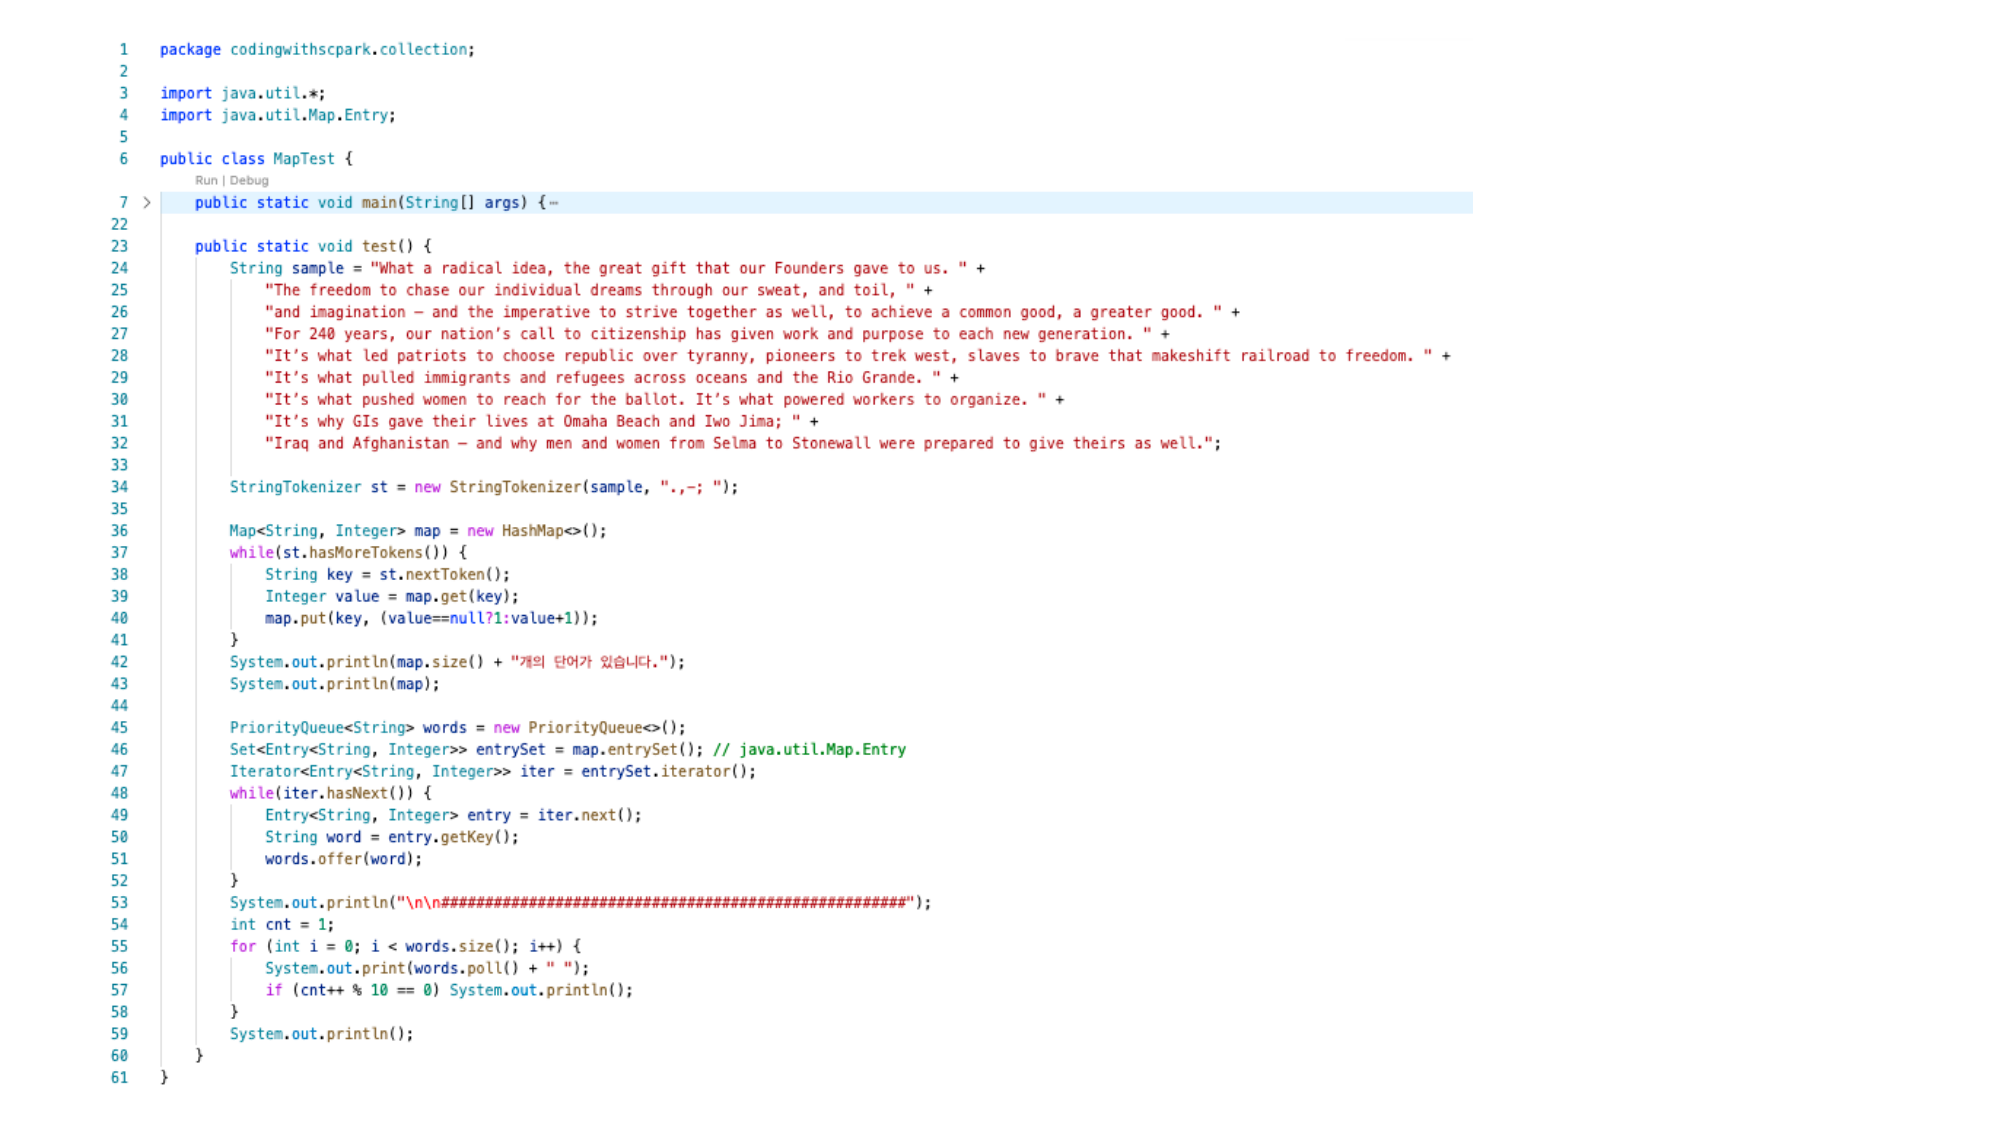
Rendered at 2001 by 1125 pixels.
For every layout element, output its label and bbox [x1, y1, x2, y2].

picture [95, 36, 1473, 1089]
